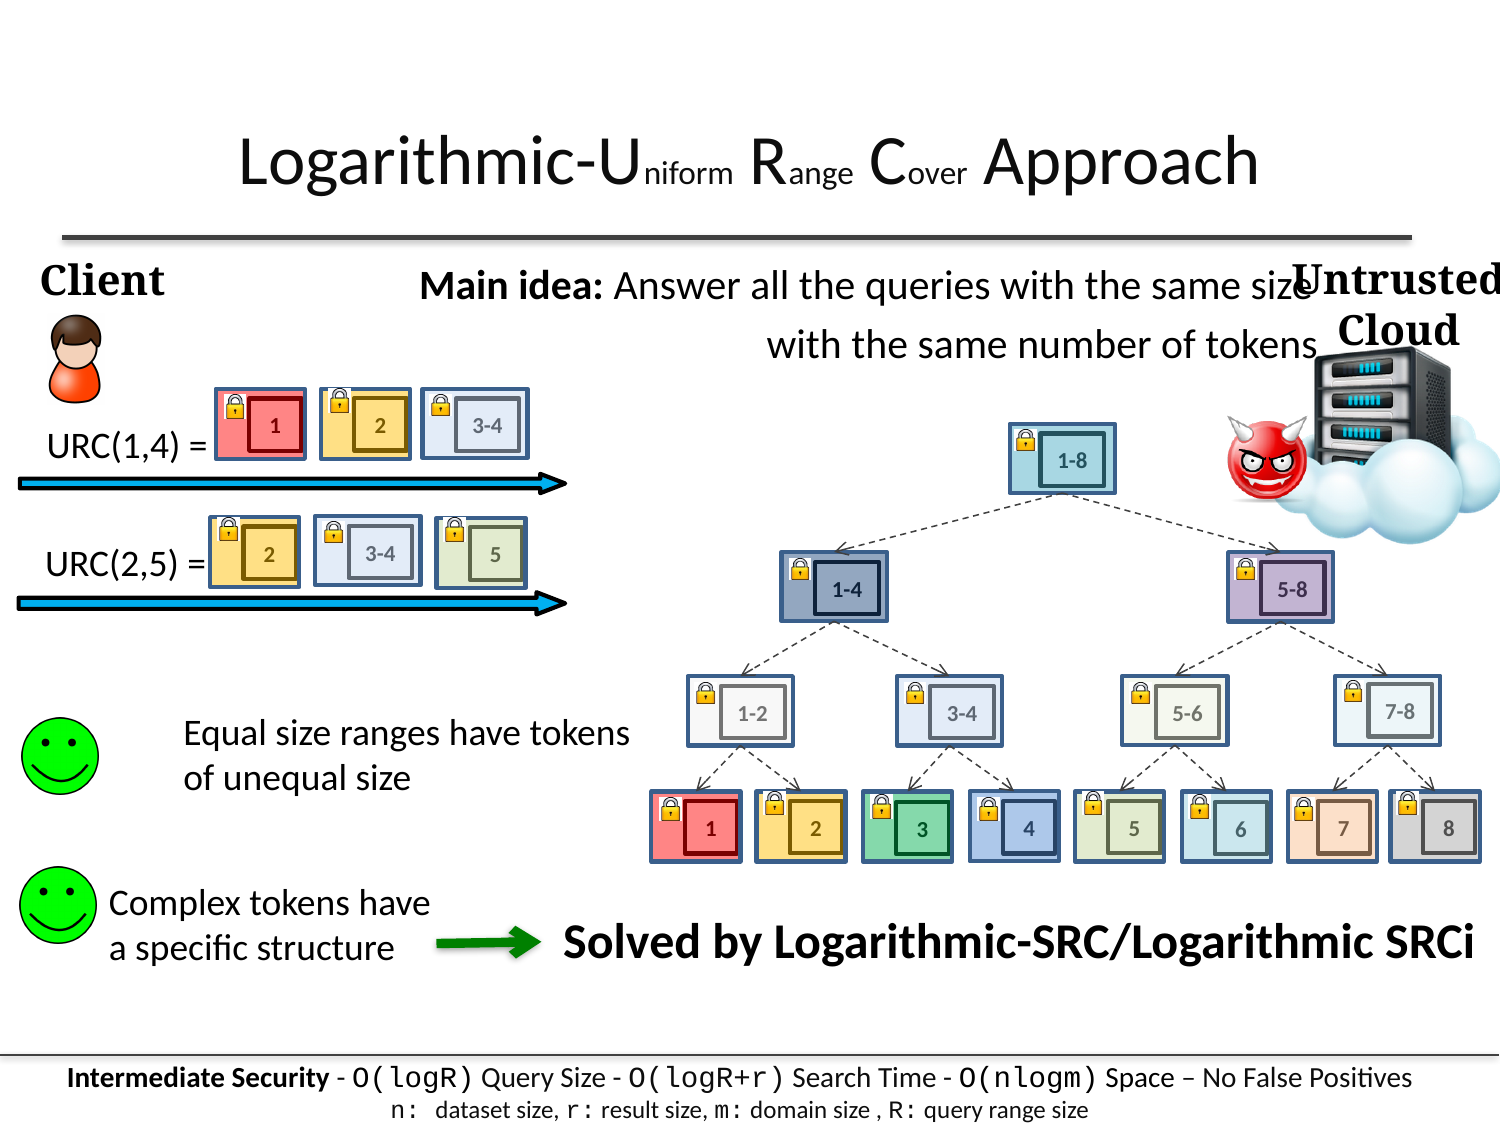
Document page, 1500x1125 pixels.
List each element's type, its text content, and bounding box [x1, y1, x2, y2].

text_box [686, 674, 795, 743]
picture [659, 796, 682, 822]
picture [1341, 680, 1365, 702]
picture [223, 394, 246, 419]
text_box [833, 492, 1060, 553]
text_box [1280, 621, 1388, 677]
text_box [17, 471, 568, 496]
picture [788, 558, 812, 580]
picture [1396, 792, 1419, 816]
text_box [1119, 744, 1173, 792]
picture [977, 796, 1000, 822]
text_box [208, 515, 301, 589]
picture [1217, 339, 1500, 551]
picture [20, 717, 99, 796]
text_box [1226, 559, 1335, 619]
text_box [1387, 744, 1436, 792]
text_box [861, 789, 954, 864]
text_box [907, 745, 947, 792]
picture [1292, 796, 1315, 822]
picture [443, 517, 466, 542]
picture [763, 792, 786, 816]
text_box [739, 621, 831, 677]
text_box Solved by Logarithmic-SRC/Logarithmic SRCi [548, 900, 1491, 976]
picture [217, 516, 240, 541]
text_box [1174, 621, 1278, 677]
text_box [1286, 789, 1379, 864]
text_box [695, 745, 737, 792]
text_box [319, 387, 412, 461]
text_box [779, 550, 889, 619]
text_box Equal size ranges have tokens of unequal size [18, 700, 769, 806]
text_box Intermediate Security - O(logR) Query Size - O(logR+r) Search Time - O(nlogm) Space – No False Positives n: dataset size, r: result size, m: domain size , R: query range size [52, 1065, 1428, 1125]
text_box [1120, 674, 1230, 747]
text_box [1008, 422, 1117, 491]
text_box [420, 387, 530, 460]
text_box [833, 620, 950, 677]
text_box [214, 387, 307, 461]
text_box URC(2,5) = [30, 531, 386, 592]
title Logarithmic-Uniform Range Cover Approach [75, 62, 1425, 246]
text_box [968, 789, 1061, 863]
picture [322, 521, 345, 544]
picture [870, 794, 893, 819]
picture [694, 682, 717, 704]
text_box Complex tokens have a specific structure [93, 870, 455, 976]
picture [429, 394, 452, 417]
picture [18, 866, 97, 944]
text_box Main idea: Answer all the queries with the same size with the same number of tokens [104, 250, 1500, 386]
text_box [1332, 744, 1386, 792]
text_box Client [24, 246, 371, 311]
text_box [949, 745, 1015, 792]
picture [1234, 558, 1257, 580]
text_box [649, 806, 743, 864]
text_box [16, 590, 568, 617]
text_box Untrusted Cloud [1266, 246, 1500, 250]
picture [1188, 794, 1211, 819]
picture [1081, 791, 1105, 816]
text_box URC(1,4) = [31, 413, 300, 473]
text_box [1333, 674, 1442, 747]
picture [47, 313, 105, 405]
text_box [1073, 789, 1166, 864]
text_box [1061, 492, 1281, 553]
text_box [754, 789, 848, 864]
text_box [1180, 789, 1273, 864]
text_box [434, 516, 528, 590]
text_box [1174, 744, 1227, 792]
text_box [739, 745, 802, 792]
picture [1129, 682, 1152, 704]
text_box [313, 514, 423, 587]
picture [903, 682, 926, 704]
text_box [895, 674, 1004, 748]
text_box [1388, 789, 1482, 864]
picture [328, 388, 351, 413]
picture [1014, 429, 1037, 452]
